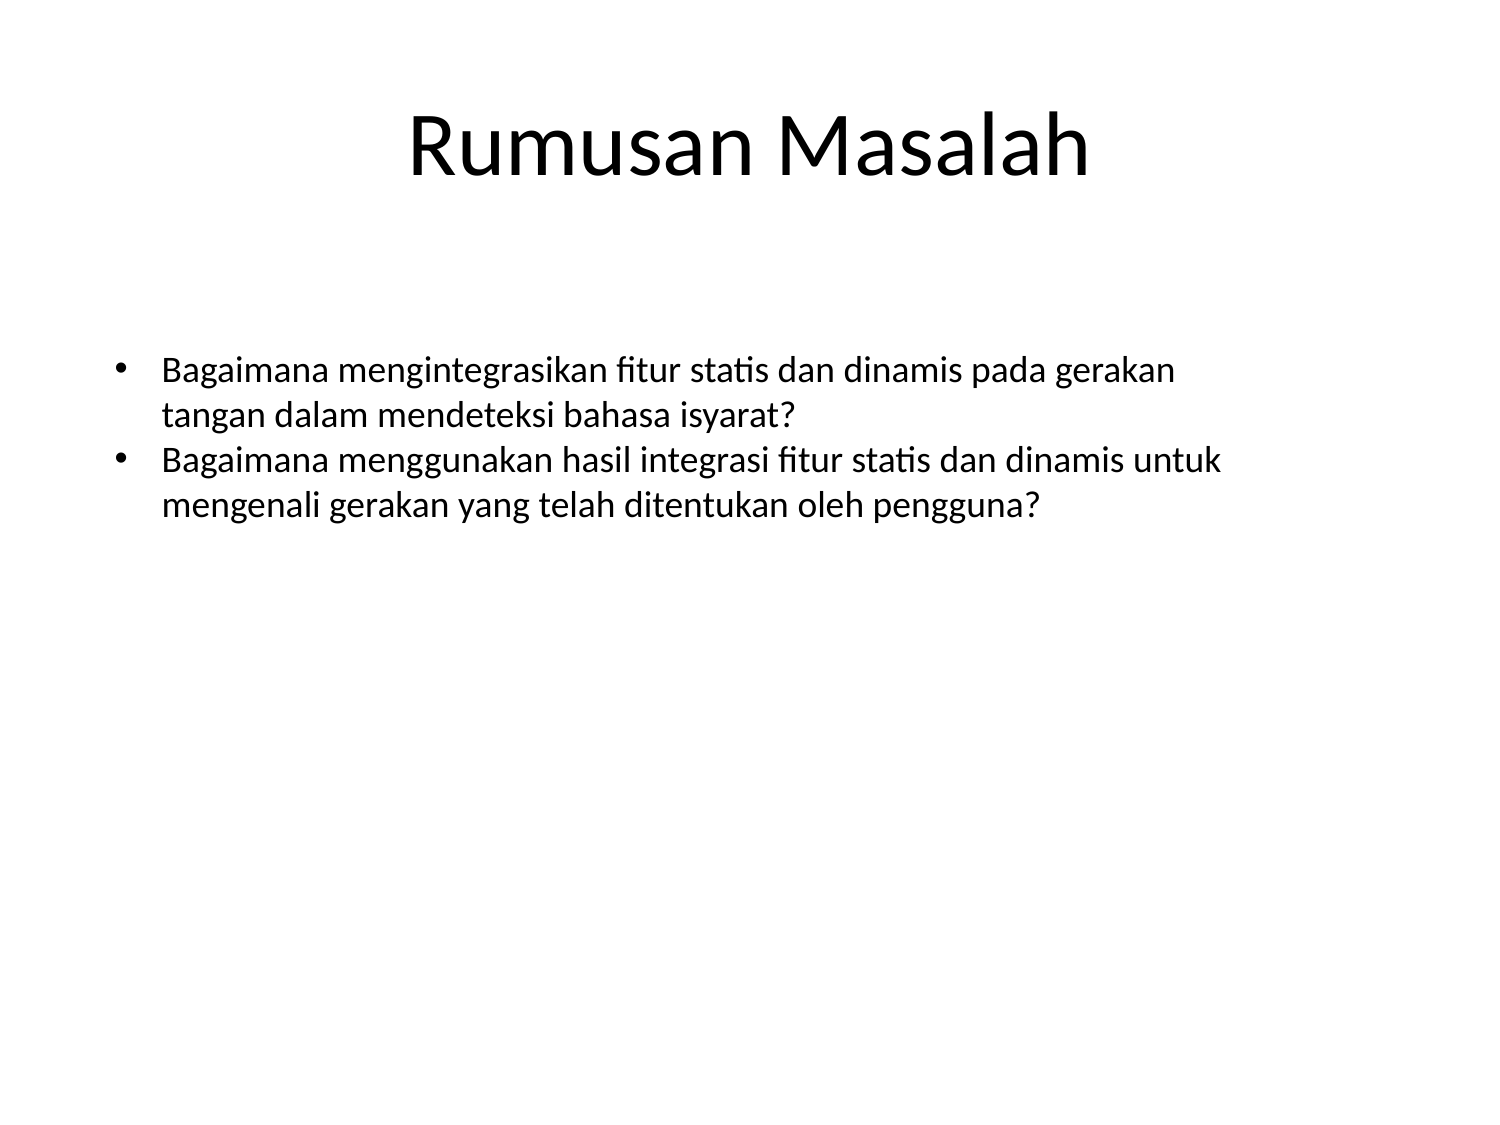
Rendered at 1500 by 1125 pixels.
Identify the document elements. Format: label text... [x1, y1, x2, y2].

text_box Bagaimana mengintegrasikan fitur statis dan dinamis pada gerakan tangan dalam mendeteksi bahasa isyarat? Bagaimana menggunakan hasil integrasi fitur statis dan dinamis untuk mengenali gerakan yang telah ditentukan oleh pengguna? [99, 337, 1288, 533]
title Rumusan Masalah [75, 45, 1425, 233]
